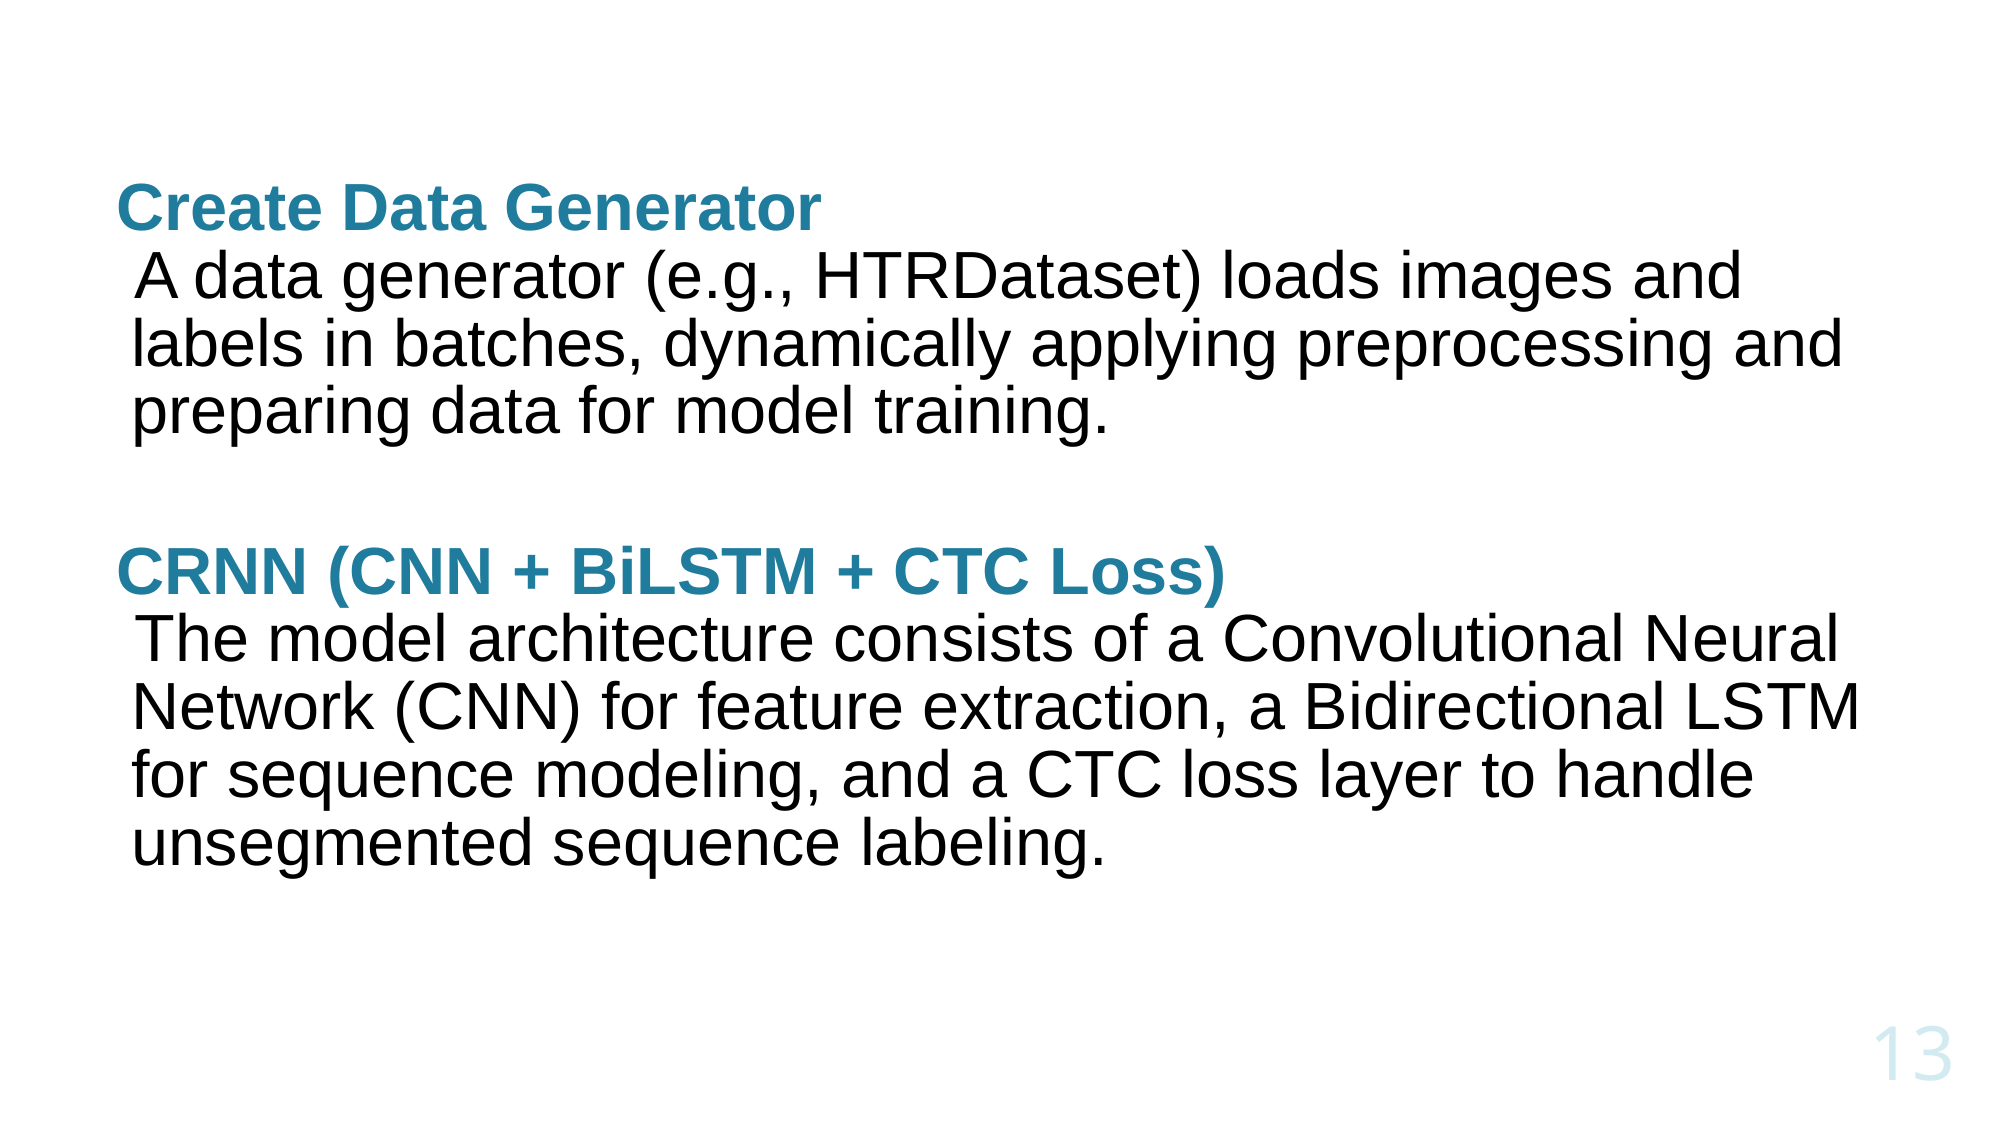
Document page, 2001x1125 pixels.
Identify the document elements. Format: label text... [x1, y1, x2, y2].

list Create Data Generator A data generator (e.g., HTRDataset) loads images and labels in batches, dynamically applying preprocessing and preparing data for model training. CRNN (CNN + BiLSTM + CTC Loss) The model architecture consists of a Convolutional Neural Network (CNN) for feature extraction, a Bidirectional LSTM for sequence modeling, and a CTC loss layer to handle unsegmented sequence labeling. [100, 168, 1899, 957]
slide_number 13 [1779, 984, 1971, 1115]
